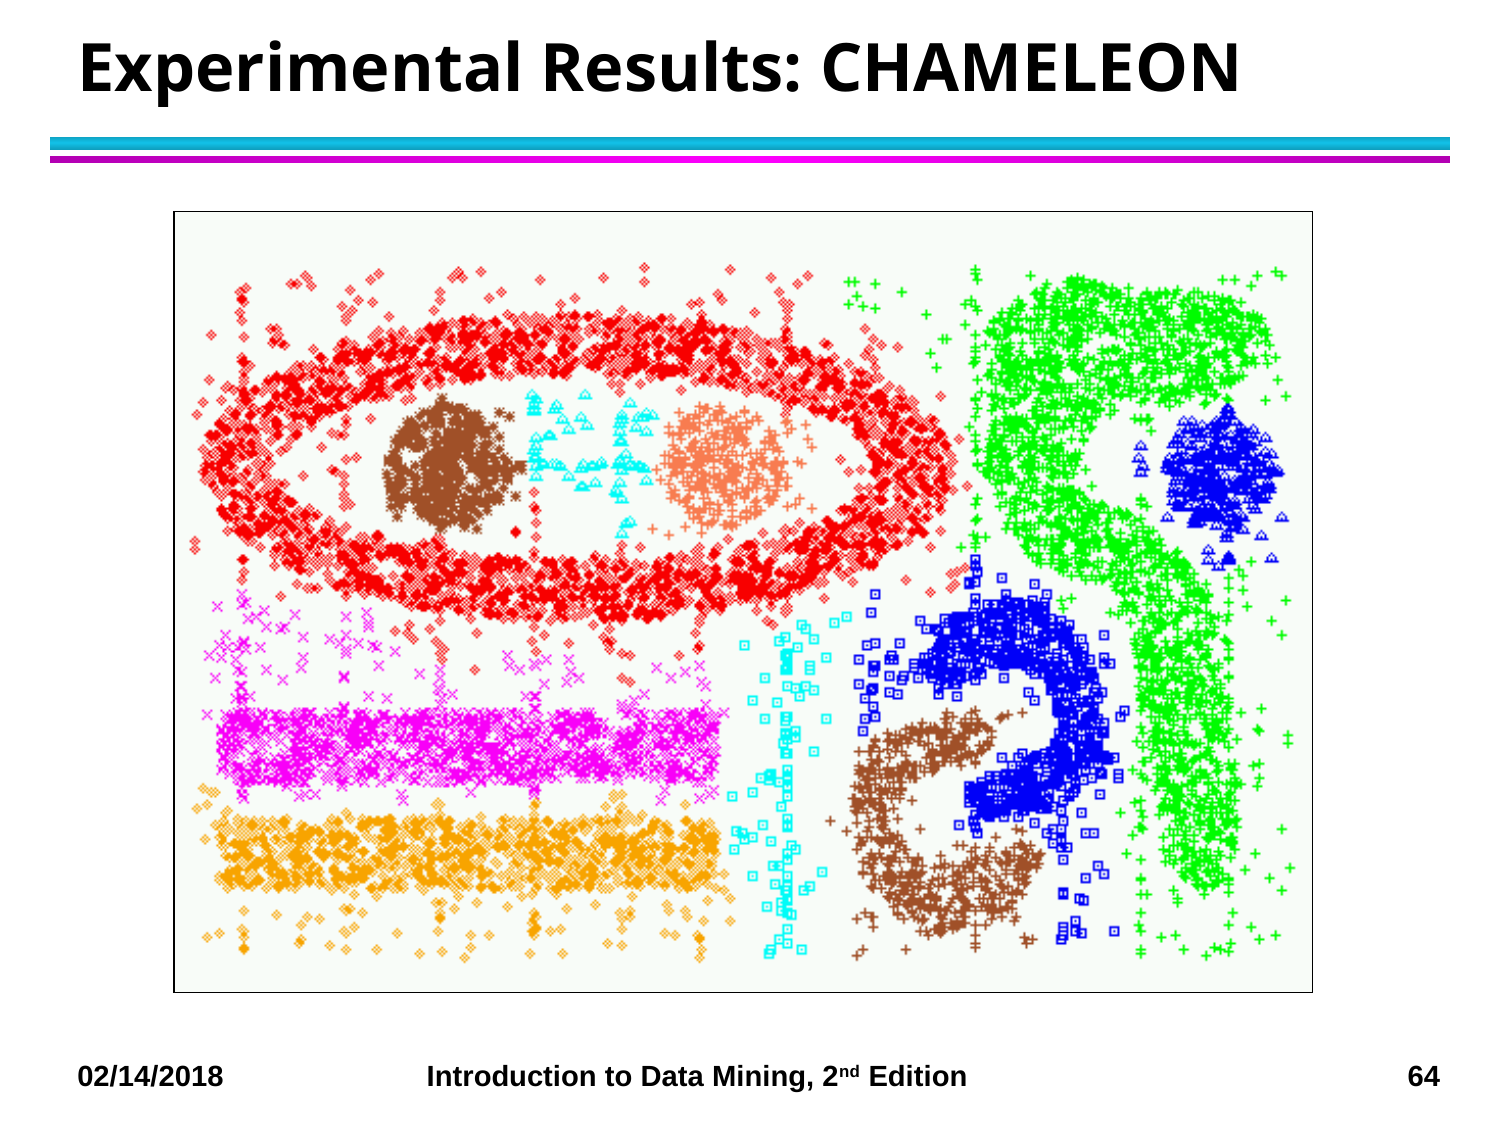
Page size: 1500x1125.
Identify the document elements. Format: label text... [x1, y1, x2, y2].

title Experimental Results: CHAMELEON [62, 24, 1421, 113]
picture [174, 212, 1312, 993]
